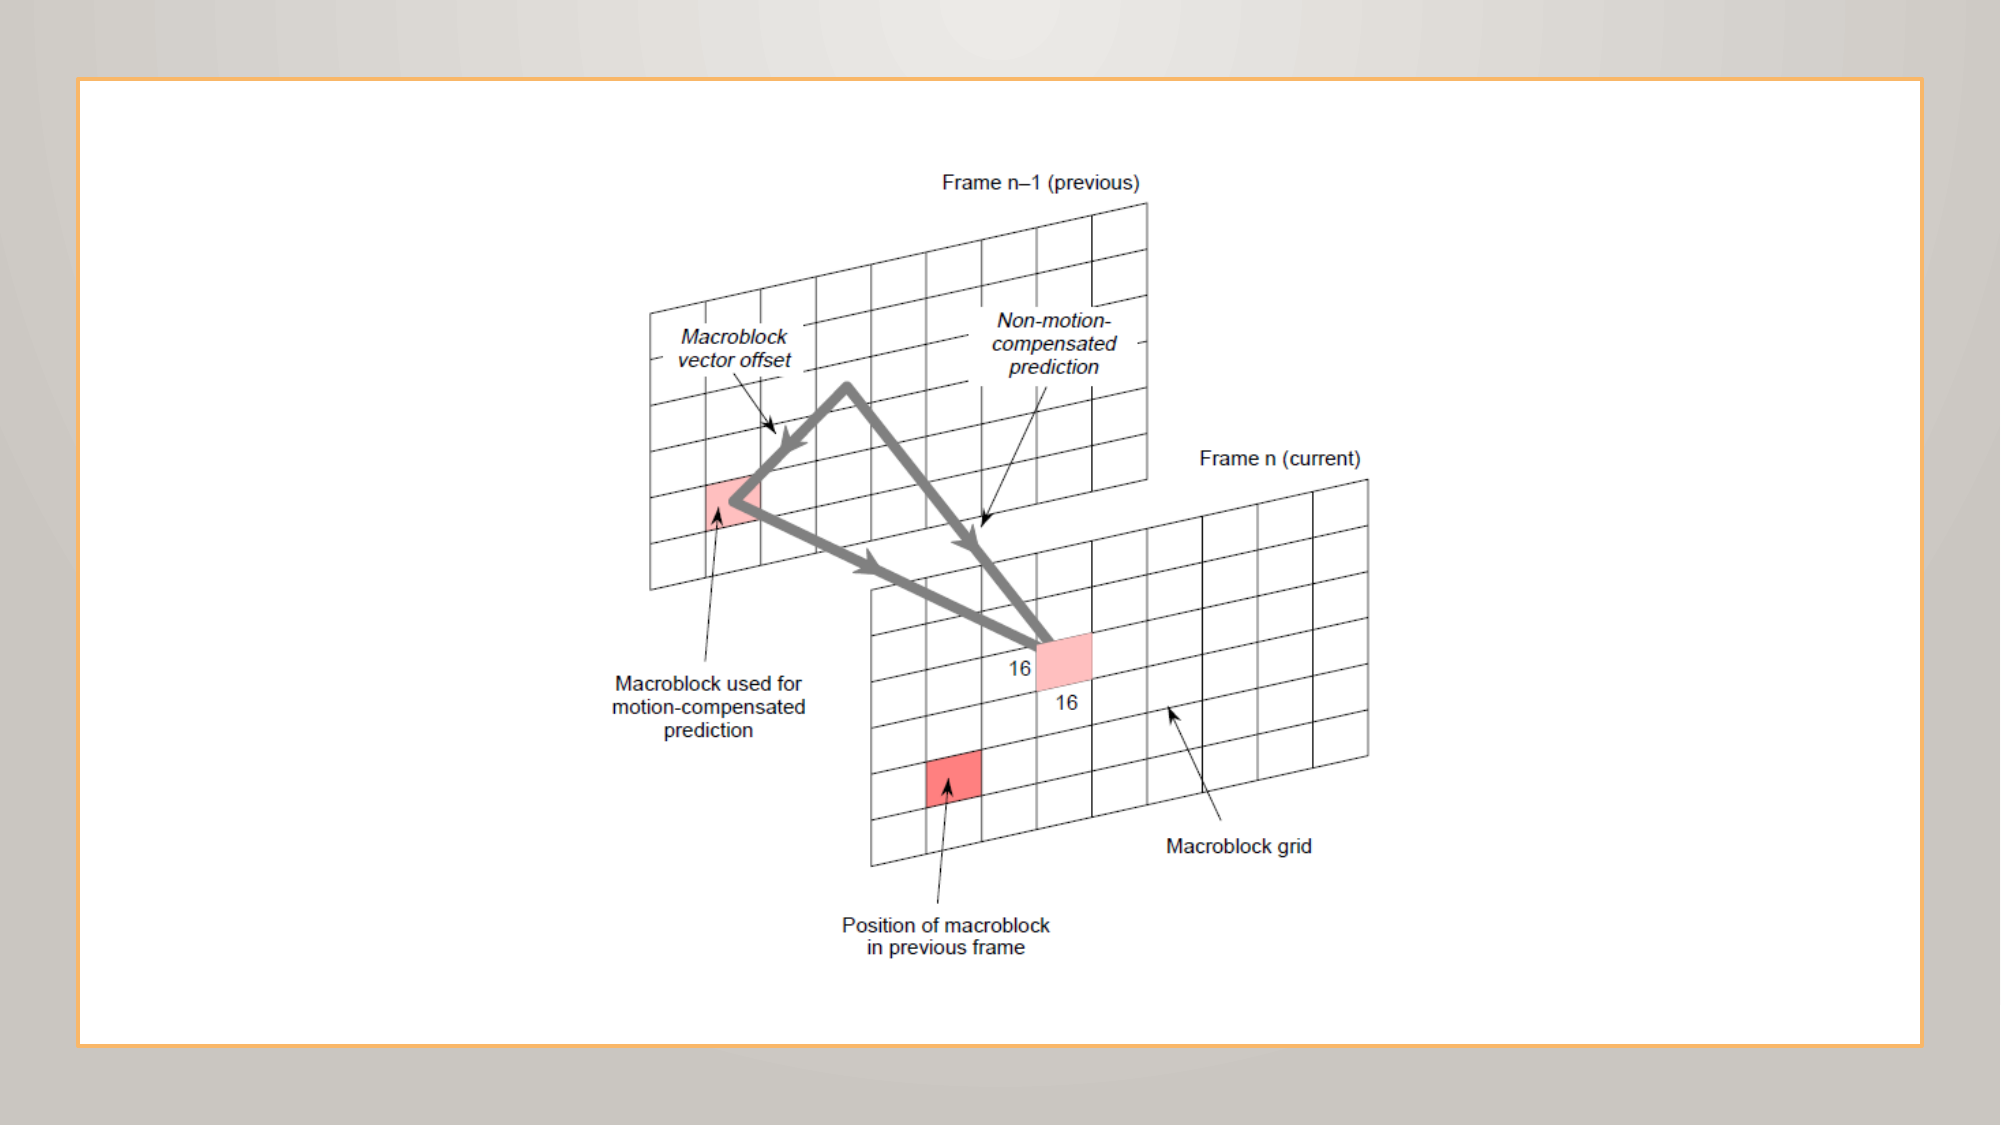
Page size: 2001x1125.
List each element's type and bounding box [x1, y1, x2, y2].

picture [0, 1006, 2000, 1125]
list [598, 105, 1402, 1020]
text_box [0, 0, 2000, 1004]
text_box [77, 77, 1923, 1004]
